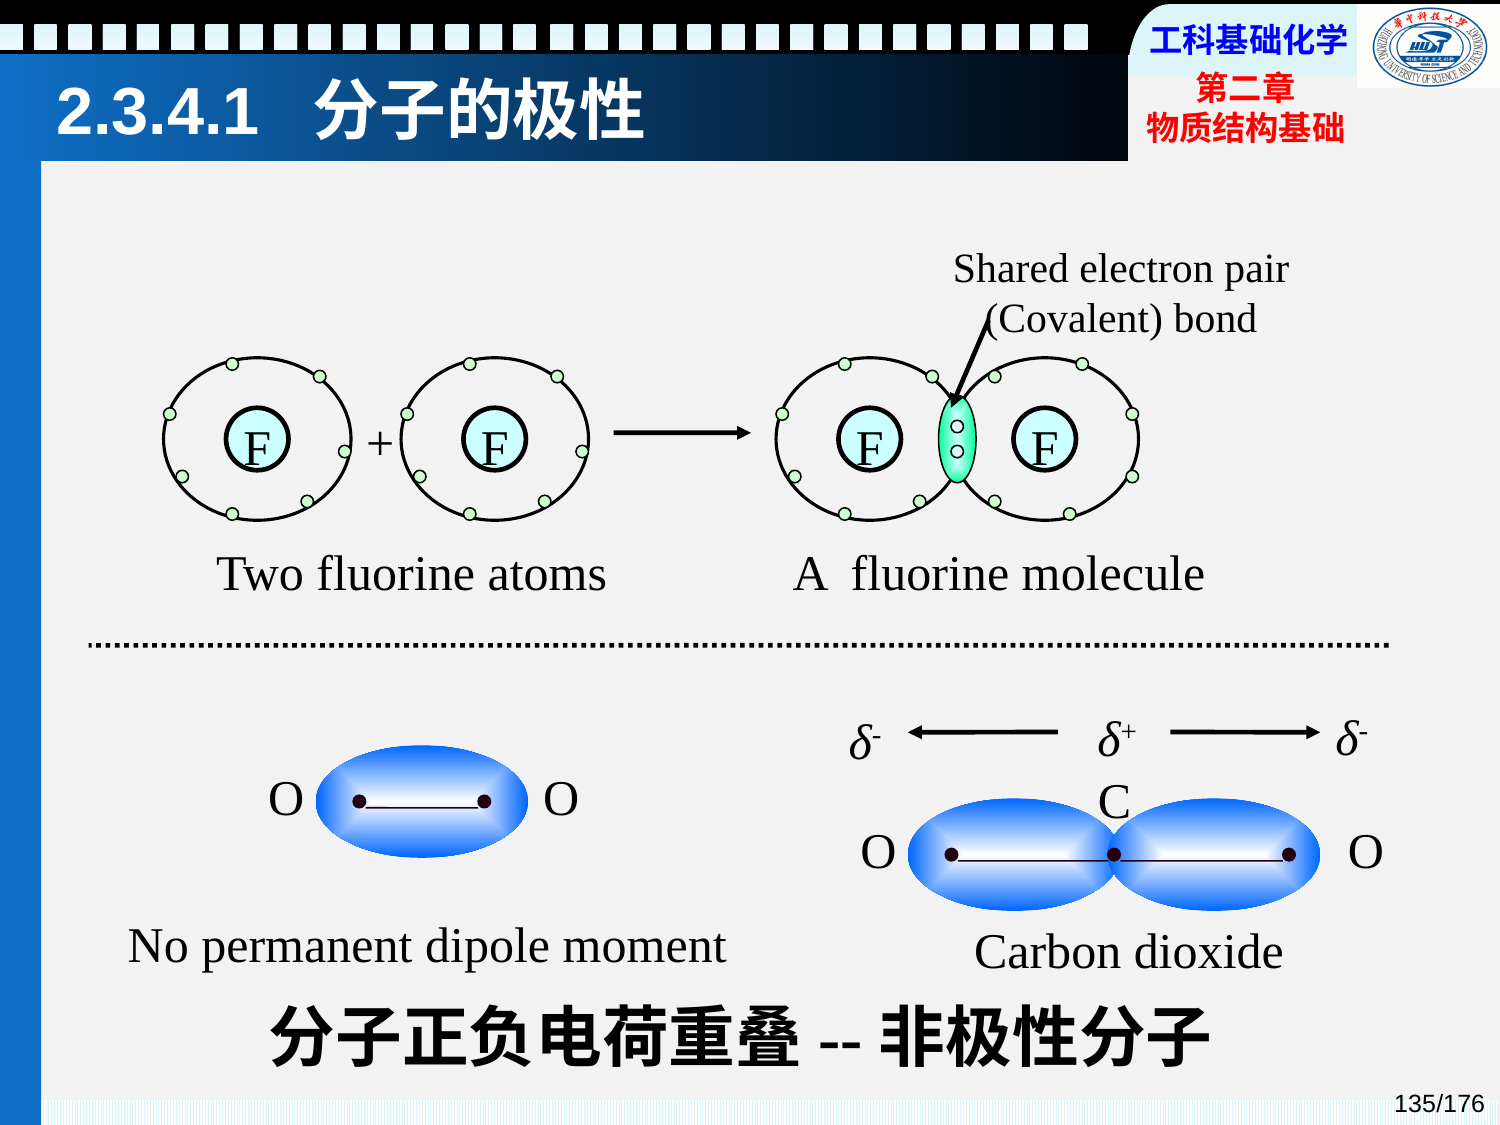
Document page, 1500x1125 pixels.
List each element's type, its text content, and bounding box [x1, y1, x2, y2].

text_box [88, 232, 1389, 646]
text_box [252, 745, 591, 859]
text_box 分子正负电荷重叠--非极性分子 [253, 987, 1228, 1083]
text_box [832, 697, 1424, 987]
picture [1357, 4, 1500, 88]
text_box No permanent dipole moment [64, 904, 790, 980]
title 2.3.4.1 分子的极性 [41, 54, 1105, 161]
